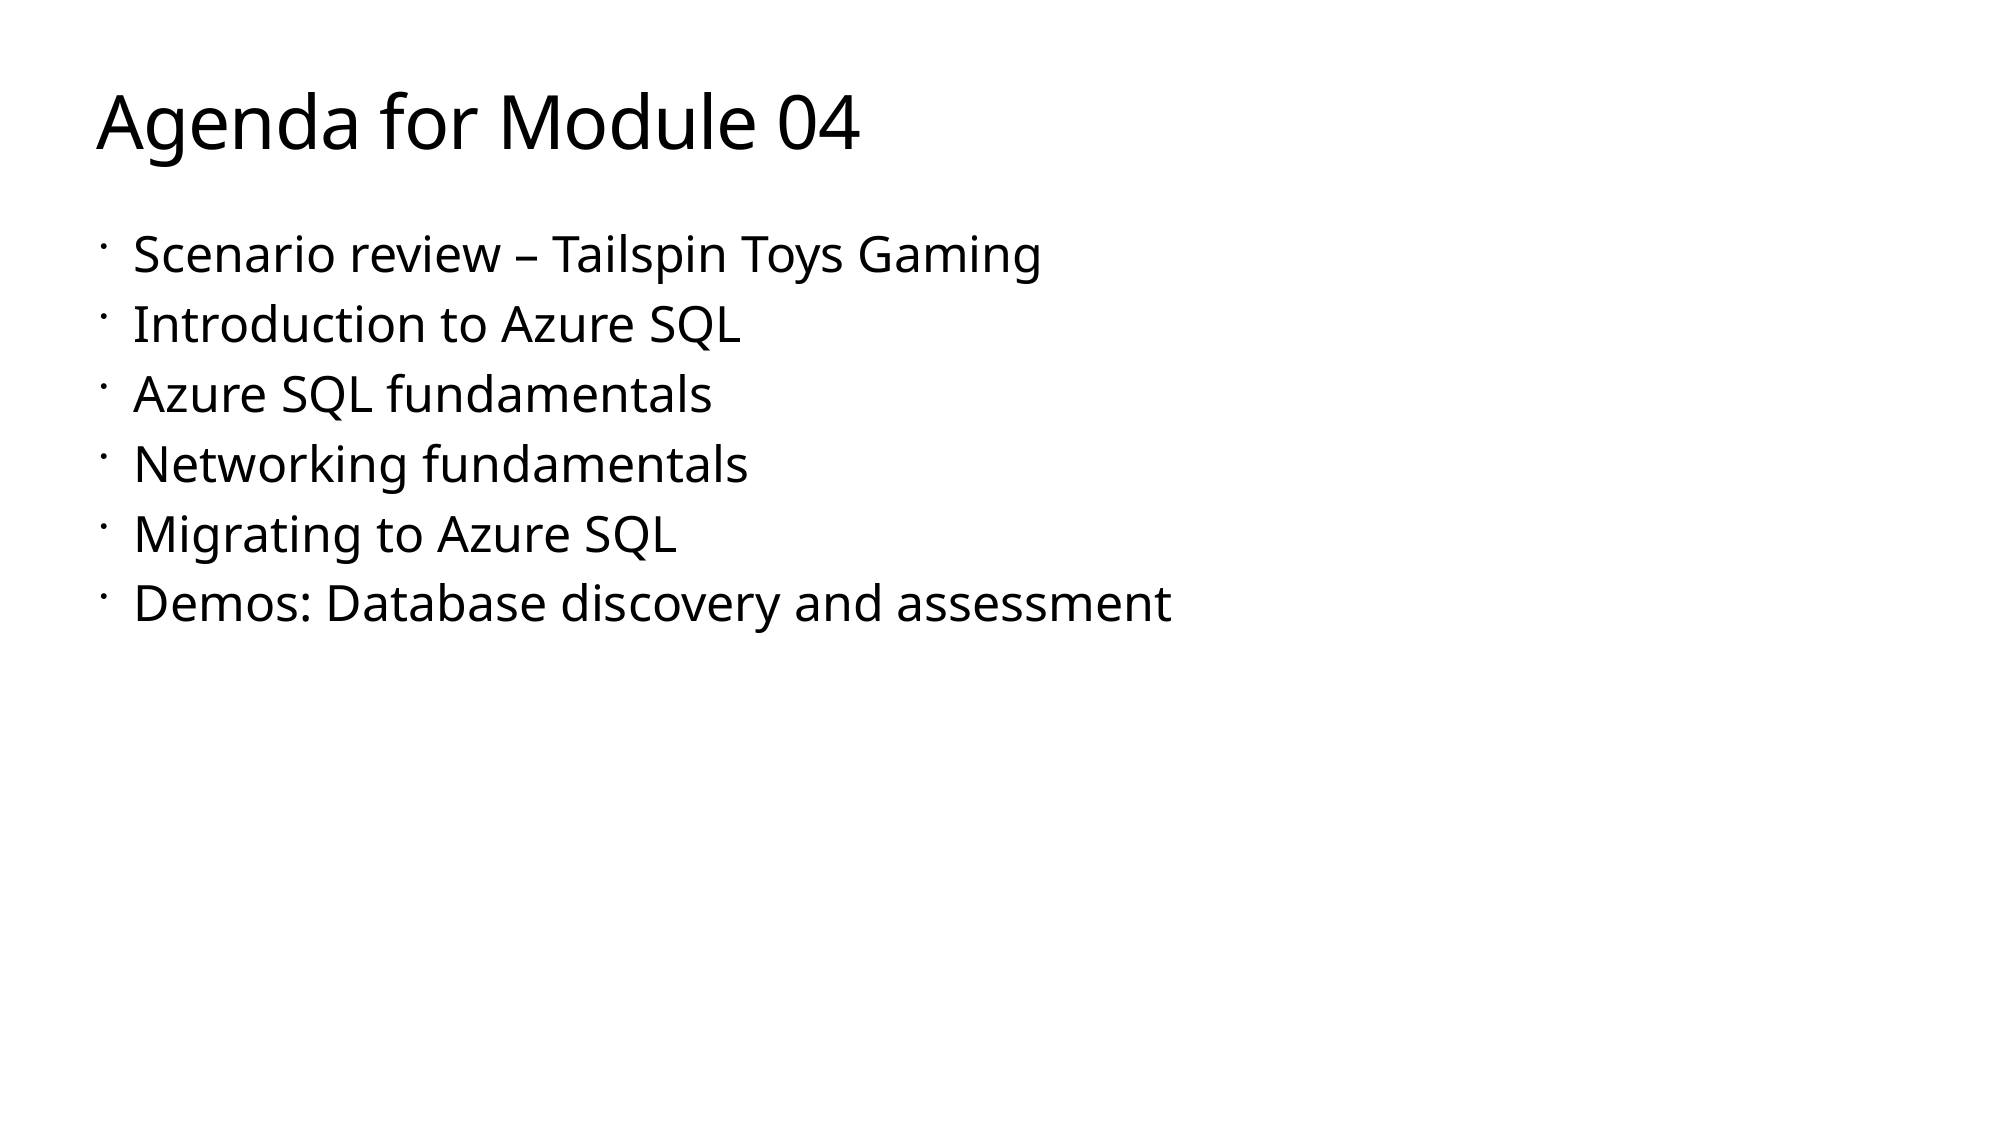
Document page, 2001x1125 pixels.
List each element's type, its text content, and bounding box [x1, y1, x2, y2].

title Agenda for Module 04 [96, 75, 1965, 166]
list Scenario review – Tailspin Toys Gaming Introduction to Azure SQL Azure SQL fundamentals Networking fundamentals Migrating to Azure SQL Demos: Database discovery and assessment [96, 222, 1904, 647]
